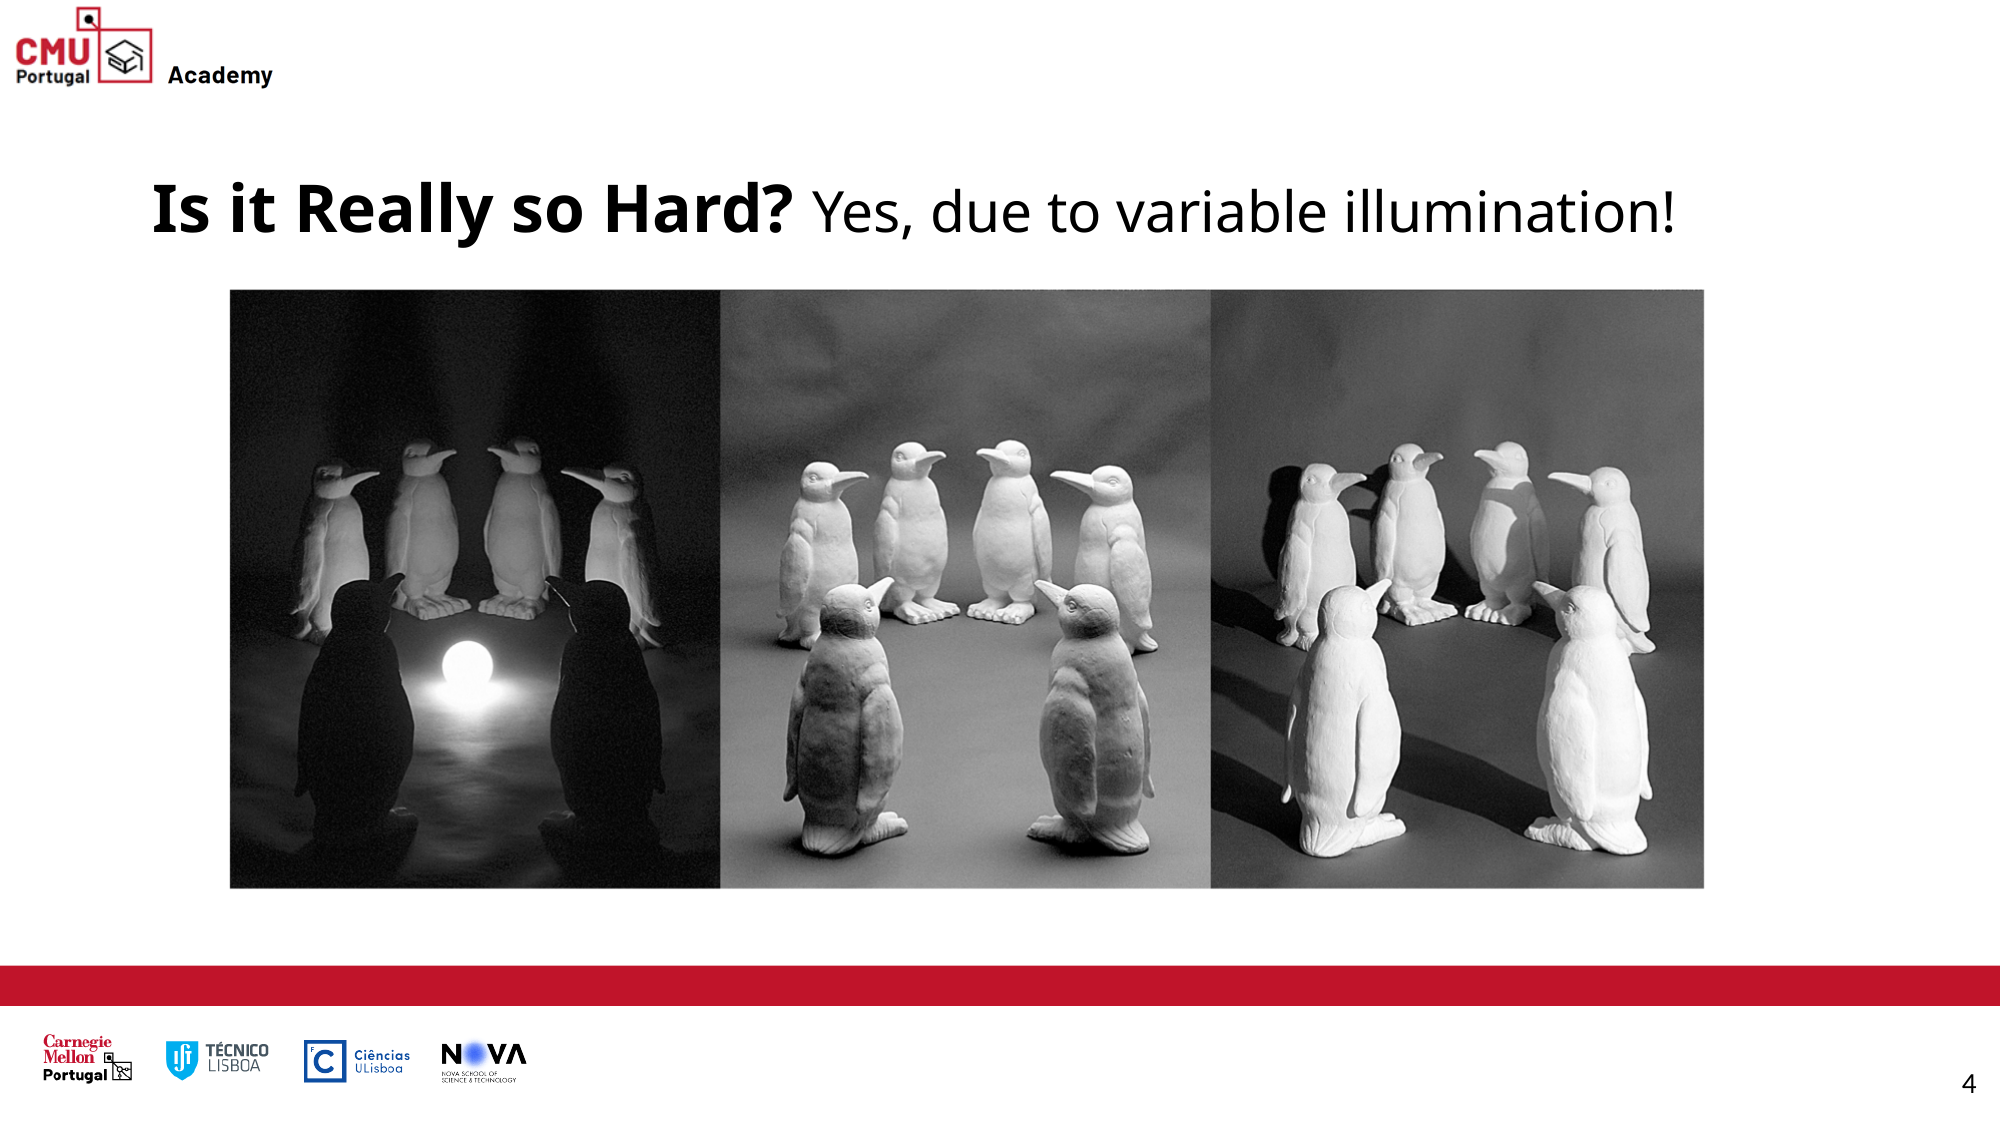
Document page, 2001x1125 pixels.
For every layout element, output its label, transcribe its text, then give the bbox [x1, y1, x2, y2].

picture [0, 1011, 583, 1110]
picture [194, 250, 1746, 959]
slide_number 4 [1871, 1038, 1992, 1125]
picture [5, 3, 275, 92]
title Is it Really so Hard? Yes, due to variable illumination! [137, 145, 1863, 278]
